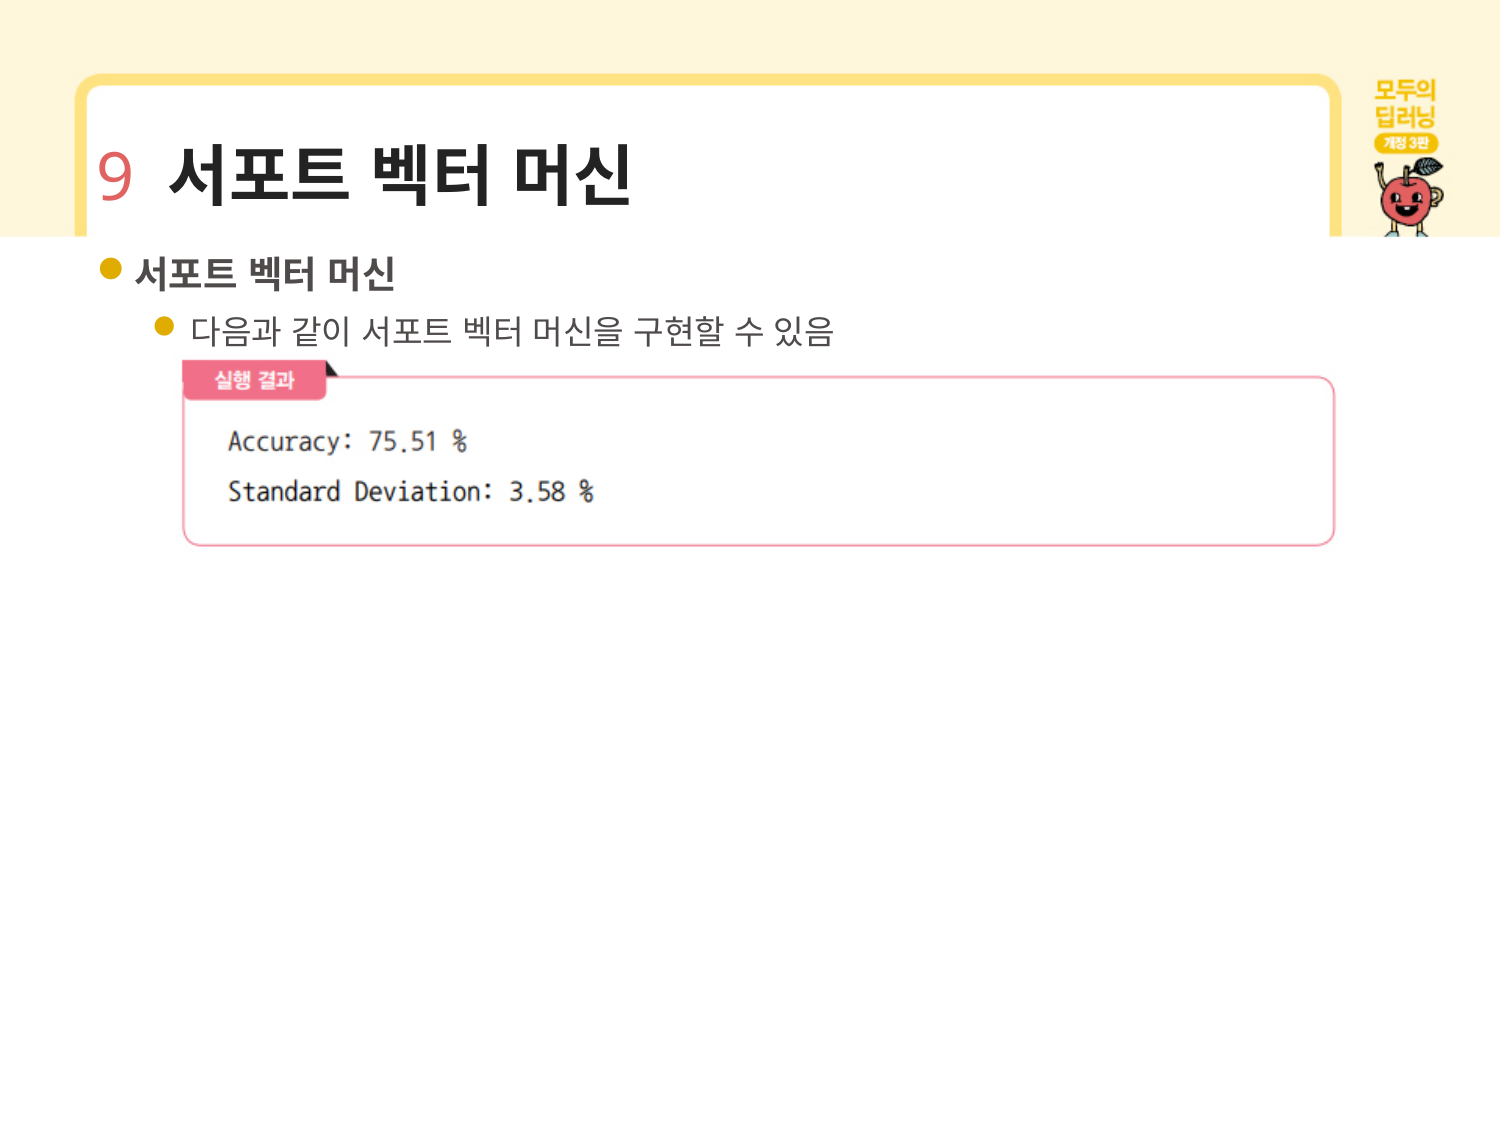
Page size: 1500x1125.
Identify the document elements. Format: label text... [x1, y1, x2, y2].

list 서포트 벡터 머신 다음과 같이 서포트 벡터 머신을 구현할 수 있음 [81, 239, 1393, 1054]
picture [0, 0, 1500, 1125]
title 9 서포트 벡터 머신 [81, 90, 1412, 222]
